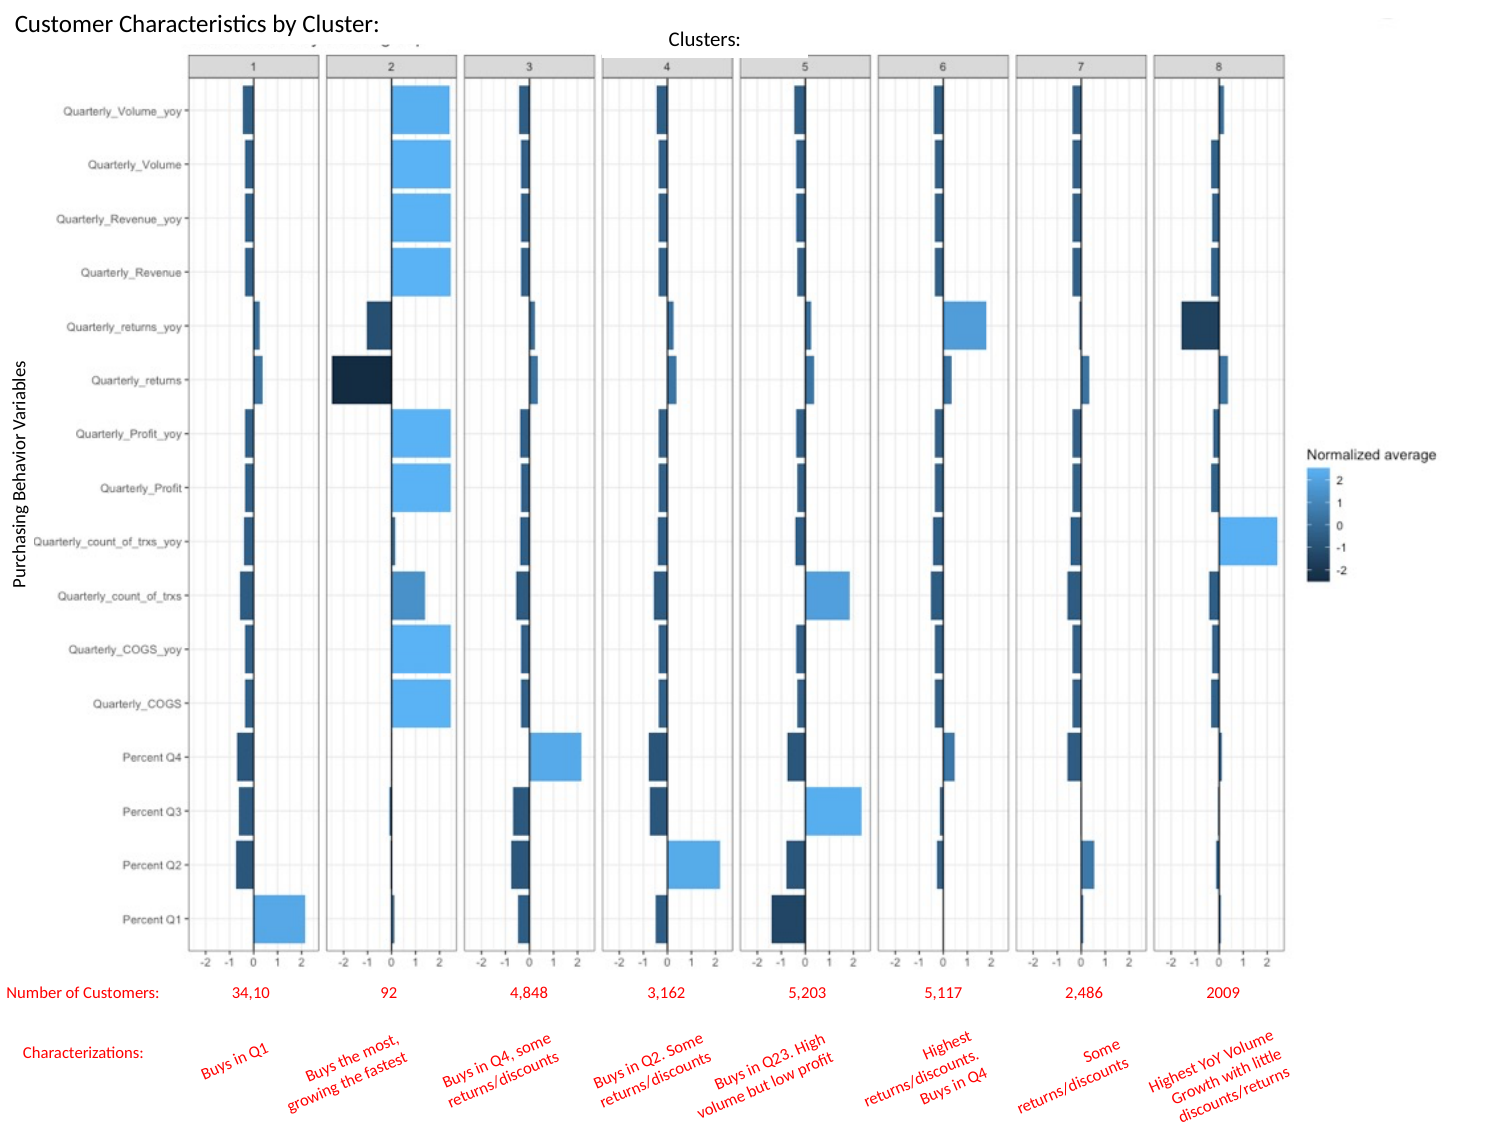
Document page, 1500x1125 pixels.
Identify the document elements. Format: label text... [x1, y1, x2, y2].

text_box 2,486 [993, 989, 1133, 1010]
text_box 3,162 [576, 989, 717, 1010]
text_box Buys in Q4, some returns/discounts [391, 1014, 579, 1125]
text_box Characterizations: [0, 1034, 159, 1069]
text_box 5,203 [717, 989, 853, 1010]
text_box Some returns/discounts [960, 1020, 1147, 1125]
picture [34, 18, 1448, 989]
text_box Buys the most, growing the fastest [238, 1014, 426, 1125]
text_box Buys in Q2. Some returns/discounts [543, 1014, 729, 1125]
text_box 5,117 [853, 989, 993, 1010]
text_box Highest returns/discounts. Buys in Q4 [811, 1012, 1004, 1125]
text_box 92 [298, 989, 438, 1010]
text_box 34,10 [160, 989, 298, 1010]
text_box Customer Characteristics by Cluster: [0, 0, 963, 45]
text_box Number of Customers: [0, 974, 160, 1010]
text_box Buys in Q23. High volume but low profit [665, 1014, 853, 1125]
text_box 4,848 [438, 989, 576, 1010]
text_box Highest YoY Volume Growth with little discounts/returns [1113, 1011, 1309, 1125]
text_box 2009 [1133, 989, 1314, 1010]
text_box Buys in Q1 [108, 1023, 288, 1125]
text_box Purchasing Behavior Variables [0, 300, 34, 650]
